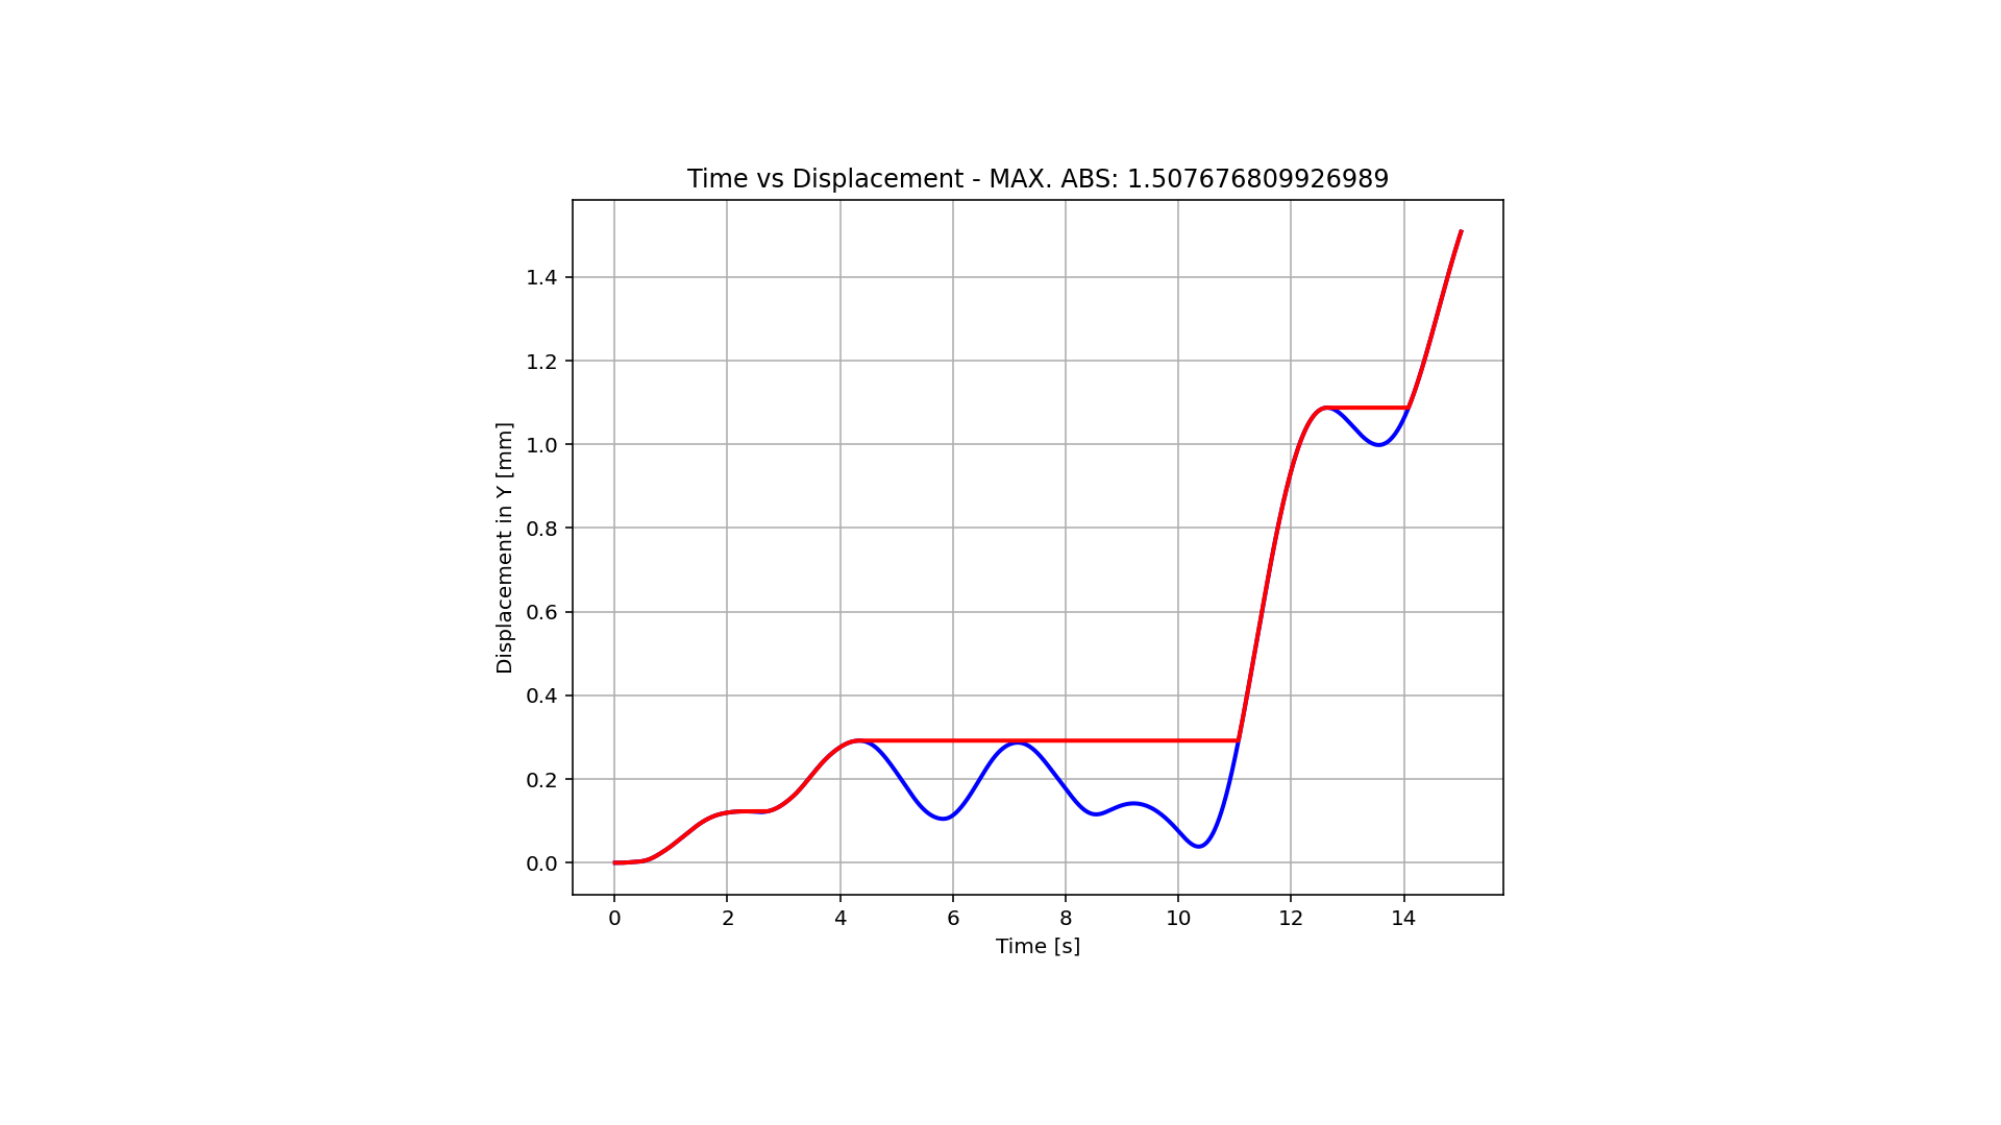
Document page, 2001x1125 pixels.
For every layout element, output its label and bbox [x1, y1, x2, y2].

picture [481, 153, 1519, 972]
